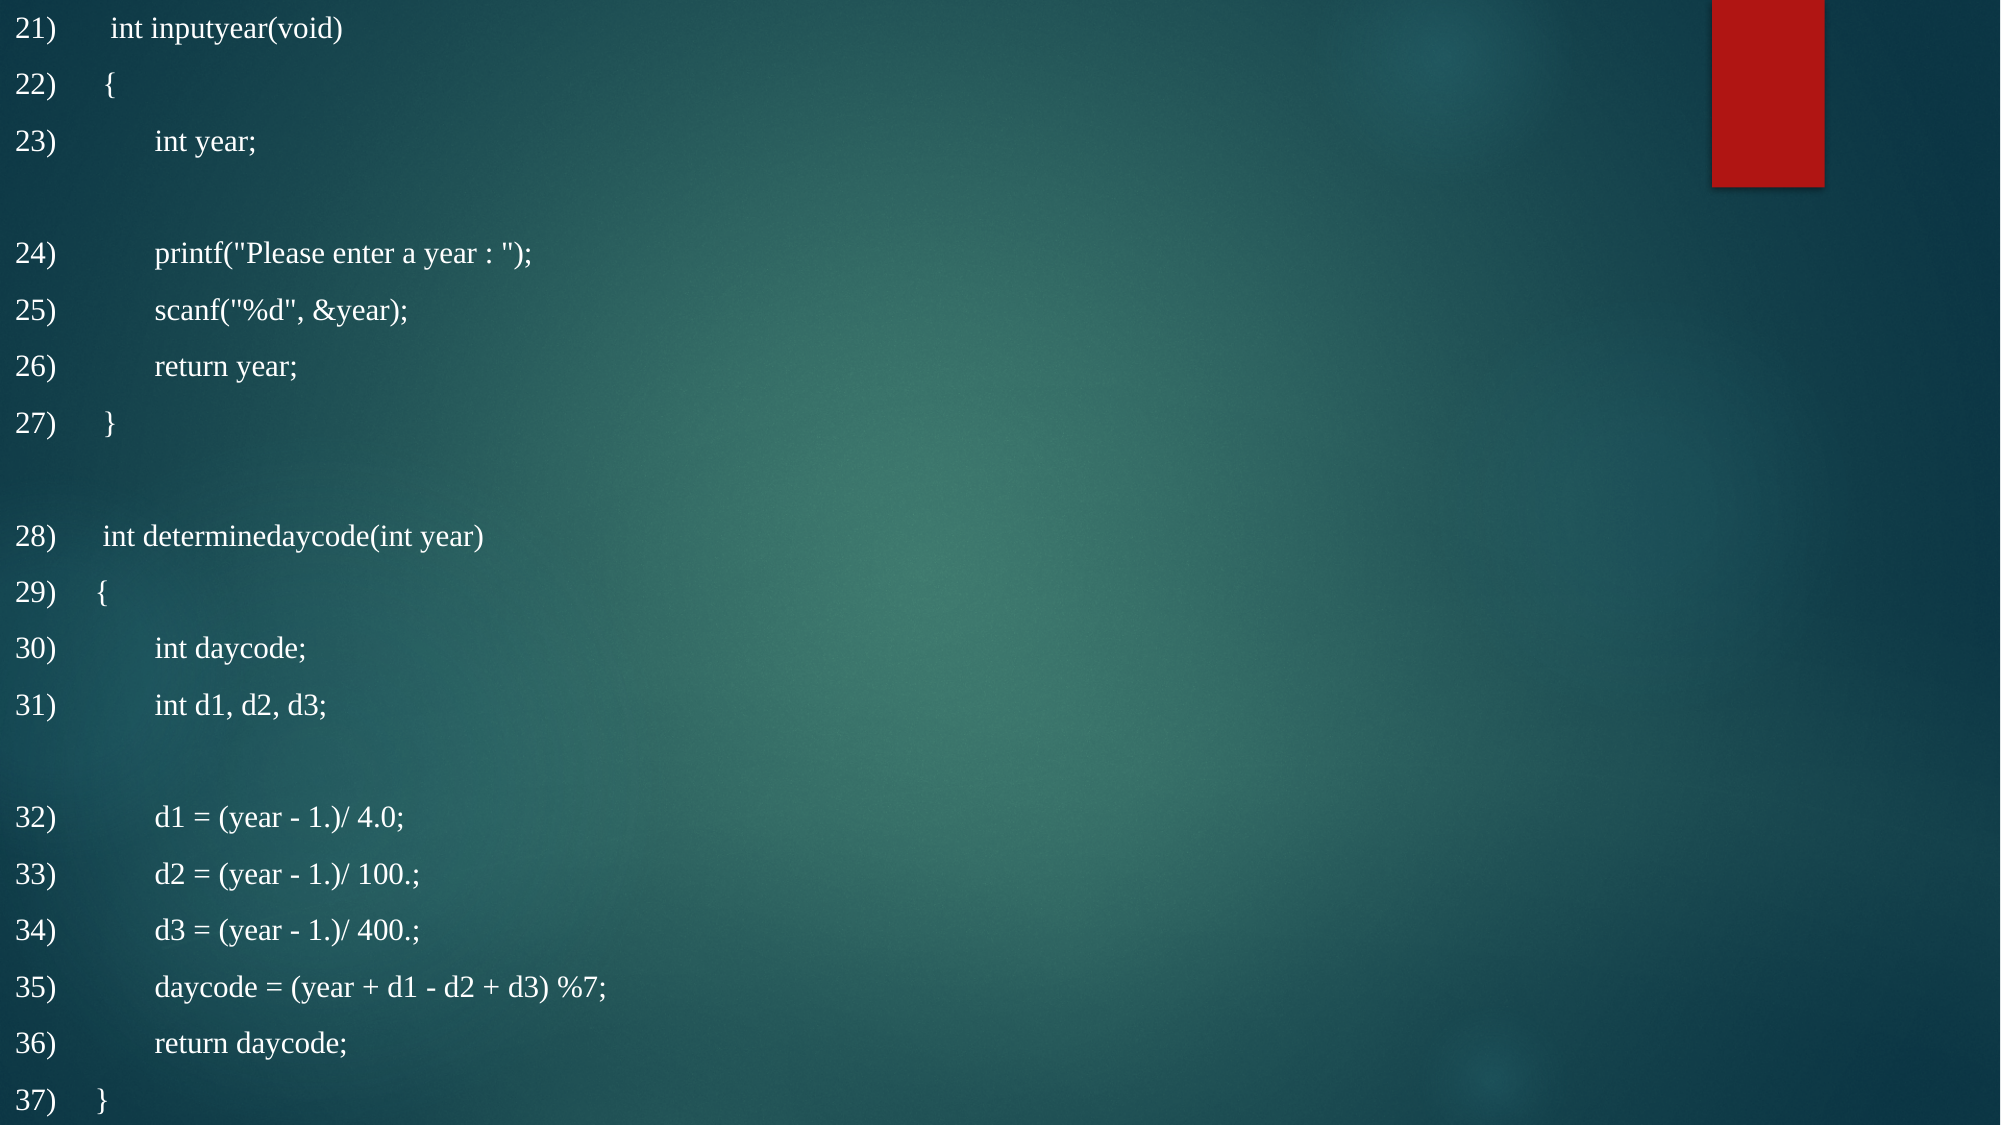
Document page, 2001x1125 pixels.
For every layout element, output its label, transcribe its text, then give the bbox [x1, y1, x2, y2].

list 21) int inputyear(void) 22) { 23) int year; 24) printf("Please enter a year : "); 25) scanf("%d", &year); 26) return year; 27) } 28) int determinedaycode(int year) 29) { 30) int daycode; 31) int d1, d2, d3; 32) d1 = (year - 1.)/ 4.0; 33) d2 = (year - 1.)/ 100.; 34) d3 = (year - 1.)/ 400.; 35) daycode = (year + d1 - d2 + d3) %7; 36) return daycode; 37) } [0, 0, 2000, 1125]
